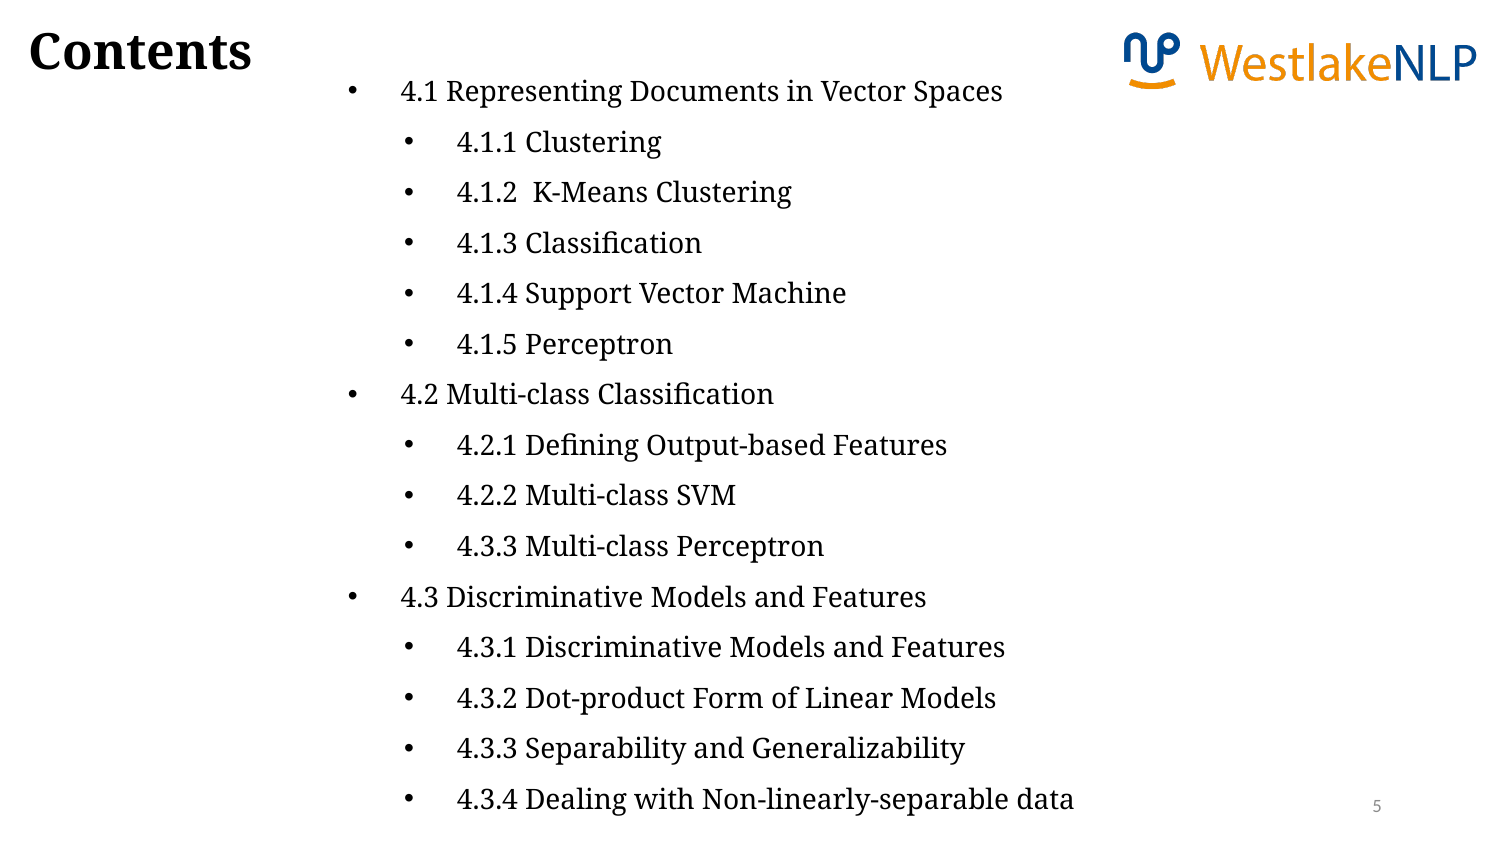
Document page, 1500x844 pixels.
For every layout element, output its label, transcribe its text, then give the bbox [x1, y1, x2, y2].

slide_number 5 [1059, 782, 1397, 827]
picture [1102, 0, 1500, 125]
text_box 4.1 Representing Documents in Vector Spaces 4.1.1 Clustering 4.1.2 K-Means Clustering 4.1.3 Classification 4.1.4 Support Vector Machine 4.1.5 Perceptron 4.2 Multi-class Classification 4.2.1 Defining Output-based Features 4.2.2 Multi-class SVM 4.3.3 Multi-class Perceptron 4.3 Discriminative Models and Features 4.3.1 Discriminative Models and Features 4.3.2 Dot-product Form of Linear Models 4.3.3 Separability and Generalizability 4.3.4 Dealing with Non-linearly-separable data [333, 49, 1091, 823]
text_box Contents [14, 12, 390, 88]
